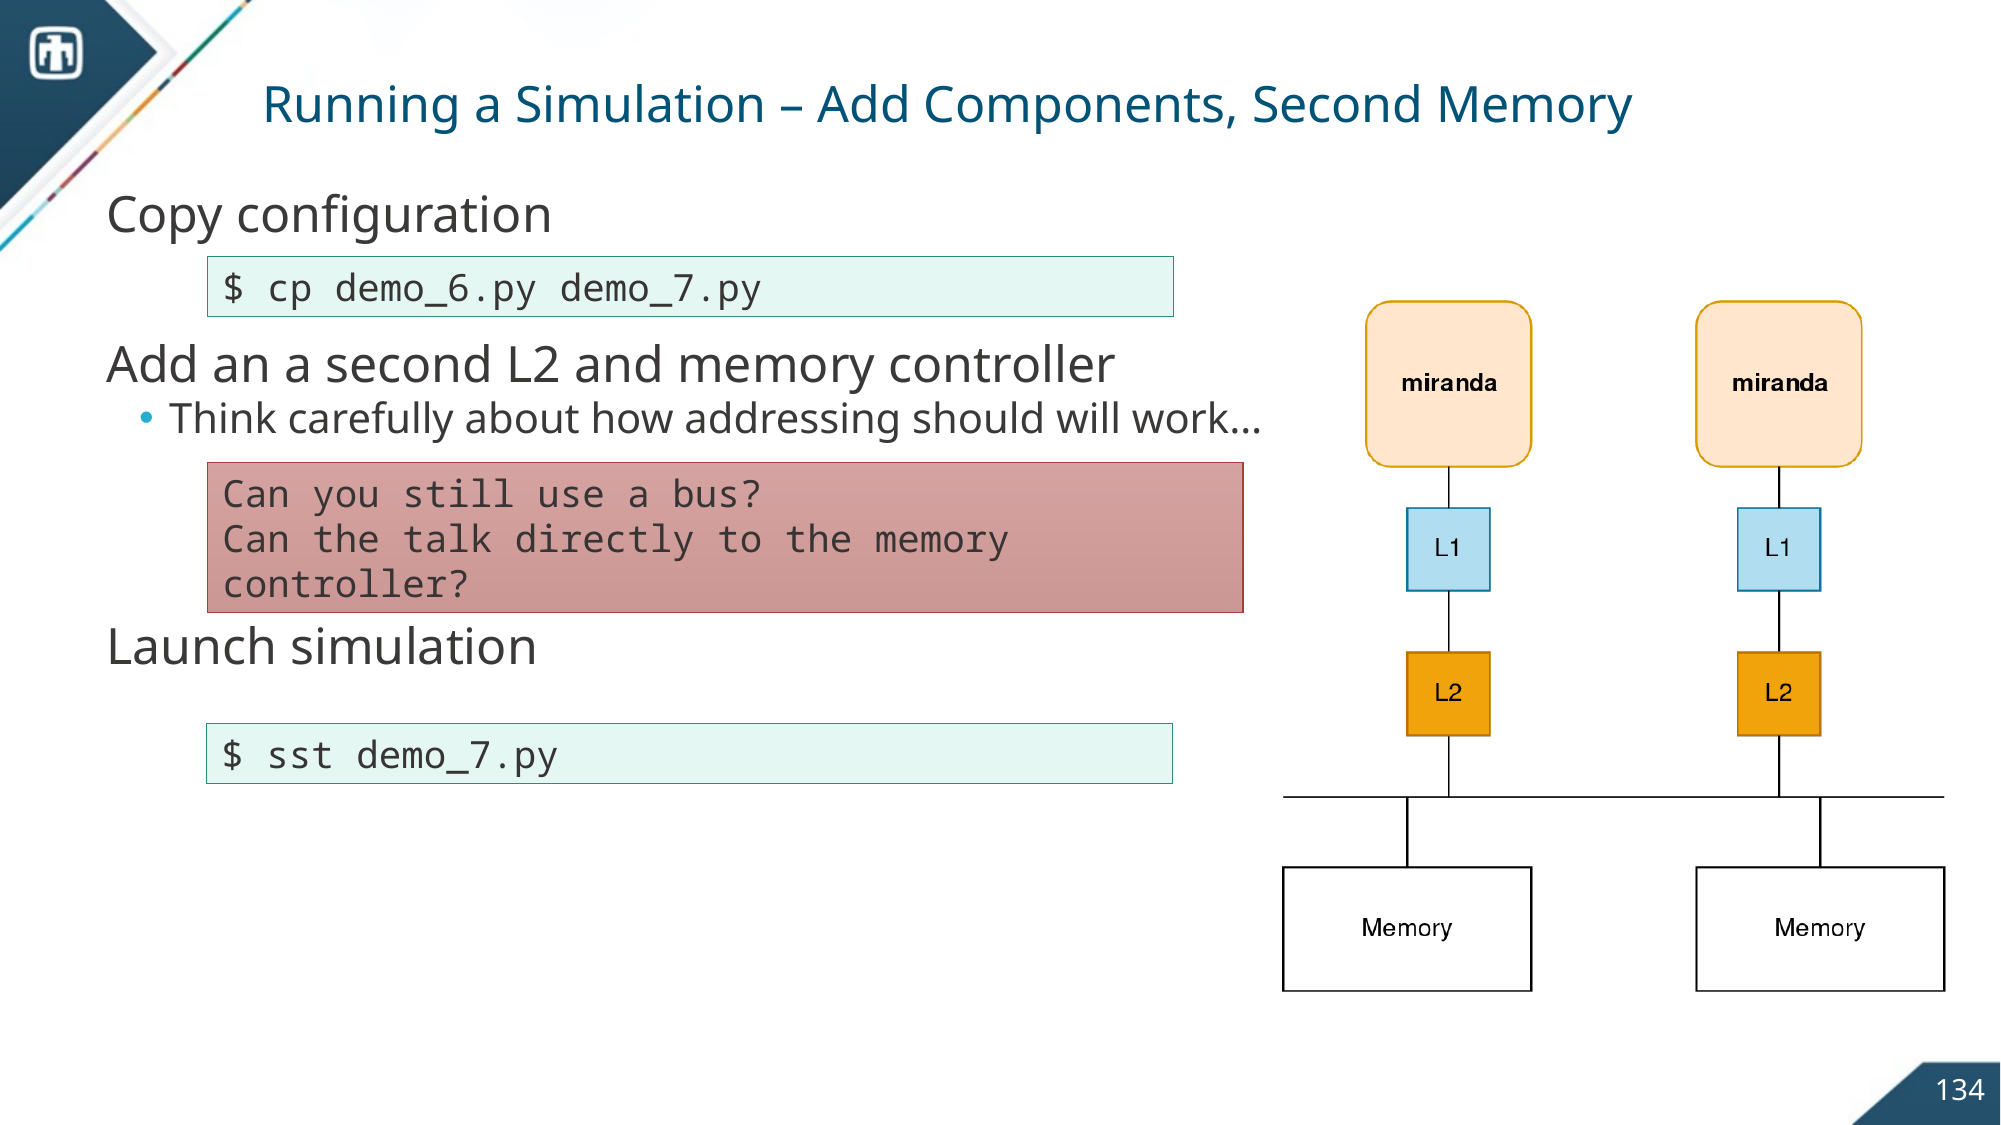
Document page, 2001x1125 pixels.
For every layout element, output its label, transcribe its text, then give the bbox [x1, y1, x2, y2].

title Running a Simulation – Add Components, Second Memory [262, 42, 1919, 170]
text_box $ cp demo_6.py demo_7.py [207, 256, 1174, 317]
picture [0, 0, 2001, 1125]
text_box $ sst demo_7.py [206, 723, 1173, 784]
list Copy configuration Add an a second L2 and memory controller Think carefully about how addressing should will work… Launch simulation [106, 182, 1919, 988]
slide_number 134 [1919, 1061, 2000, 1122]
text_box Can you still use a bus? Can the talk directly to the memory controller? [207, 462, 1244, 613]
